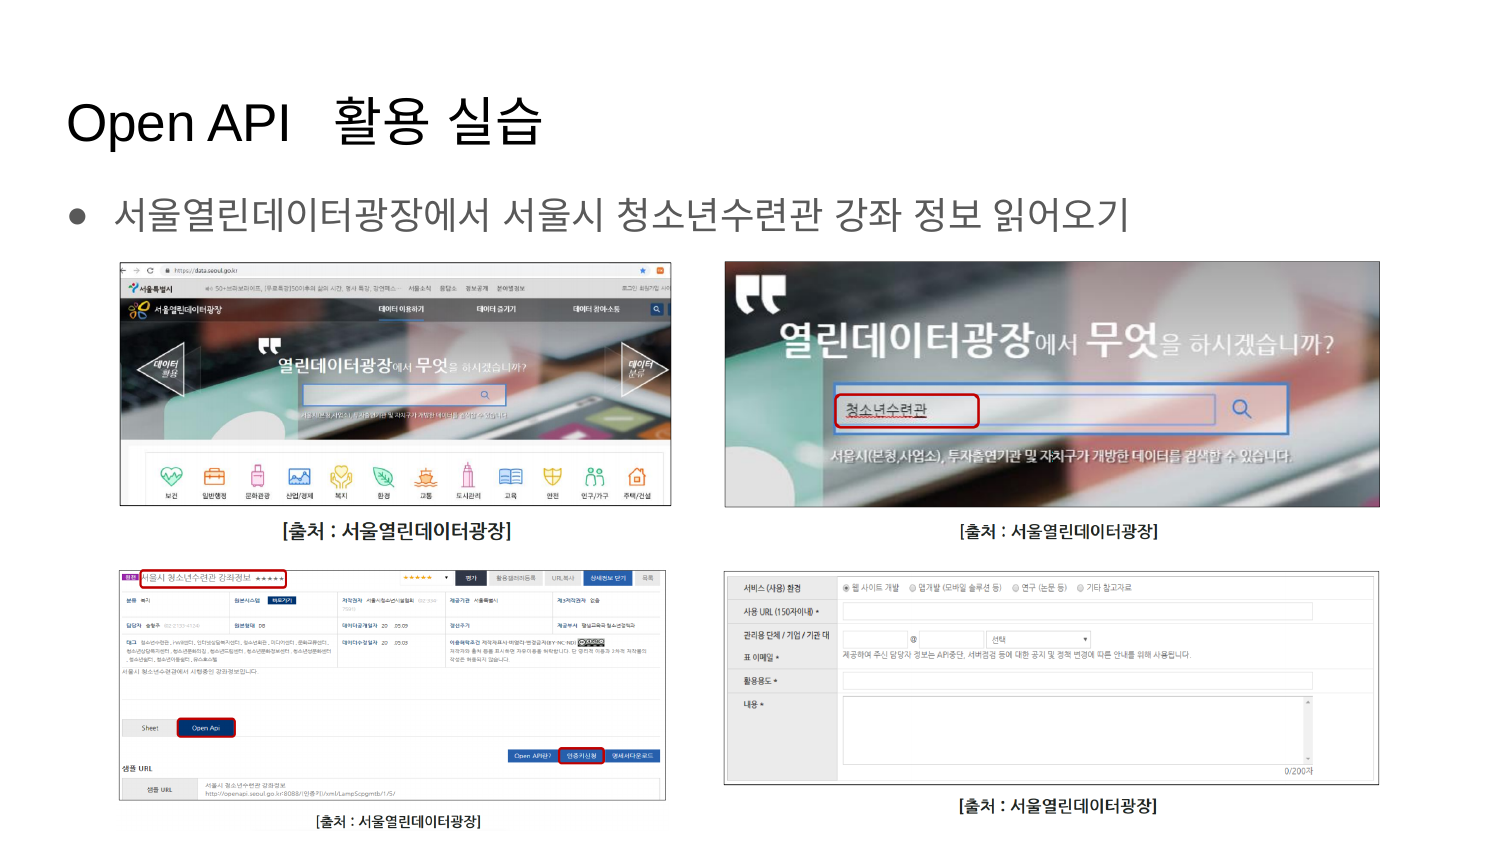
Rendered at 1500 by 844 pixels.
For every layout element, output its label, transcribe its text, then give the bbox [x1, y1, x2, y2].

list 서울열린데이터광장에서 서울시 청소년수련관 강좌 정보 읽어오기 [51, 170, 1449, 343]
title Open API 활용 실습 [51, 72, 1449, 167]
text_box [116, 257, 1382, 831]
